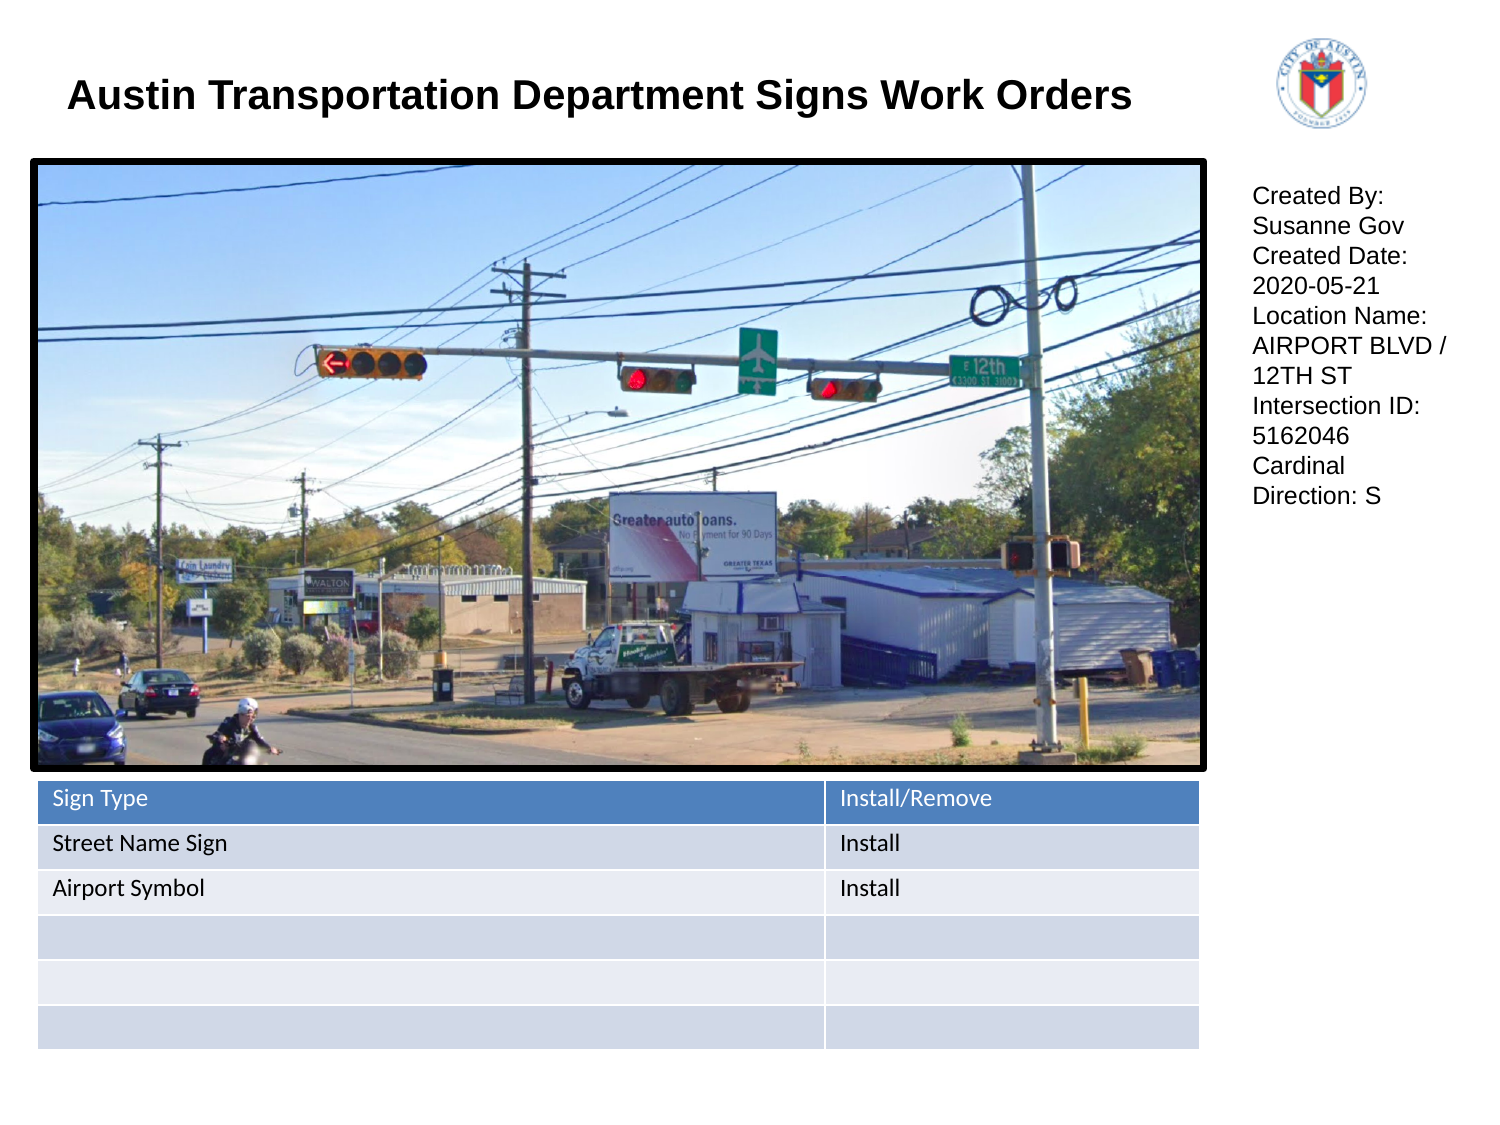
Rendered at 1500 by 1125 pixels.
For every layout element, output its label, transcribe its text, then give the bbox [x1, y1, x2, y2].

table_cell [826, 1006, 1199, 1049]
table_cell [826, 916, 1199, 959]
picture [1274, 37, 1369, 132]
table_header Install/Remove [826, 781, 1199, 824]
table_cell Street Name Sign [38, 826, 824, 869]
text_box Created By: Susanne Gov Created Date: 2020-05-21 Location Name: AIRPORT BLVD / 12TH ST Intersection ID: 5162046 Cardinal Direction: S [1237, 172, 1463, 517]
picture [37, 164, 1201, 766]
table_cell [38, 1006, 824, 1049]
text_box Austin Transportation Department Signs Work Orders [51, 60, 1149, 125]
table_cell Install [826, 826, 1199, 869]
table_cell Install [826, 871, 1199, 914]
table_cell [826, 961, 1199, 1004]
table_cell [38, 961, 824, 1004]
table_cell Airport Symbol [38, 871, 824, 914]
table_header Sign Type [38, 781, 824, 824]
table_cell [38, 916, 824, 959]
